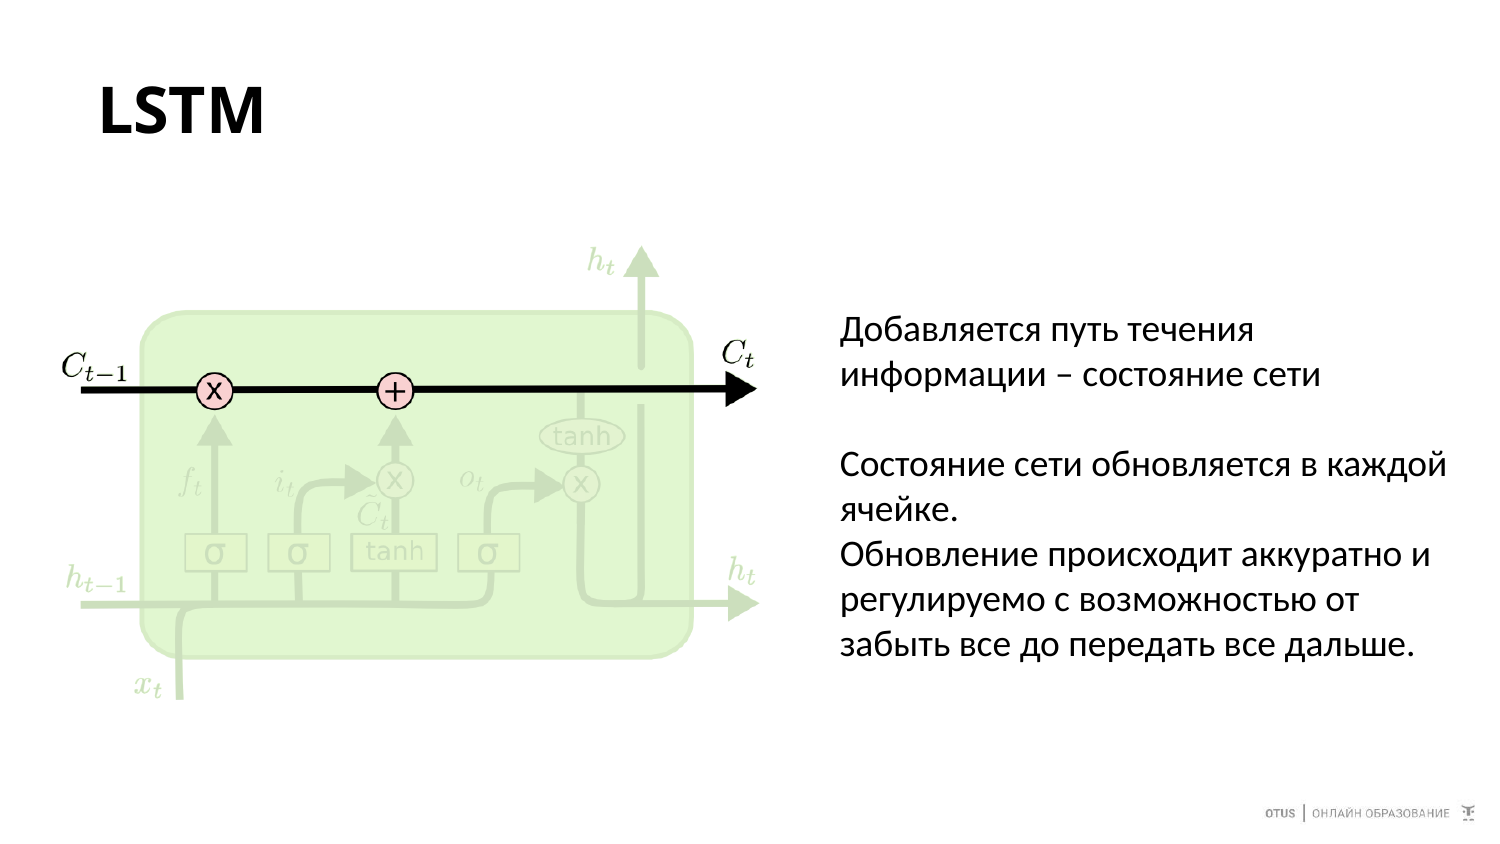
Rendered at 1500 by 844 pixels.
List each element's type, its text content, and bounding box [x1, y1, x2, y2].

picture [1262, 799, 1475, 825]
picture [55, 237, 782, 711]
title LSTM [82, 54, 1480, 234]
